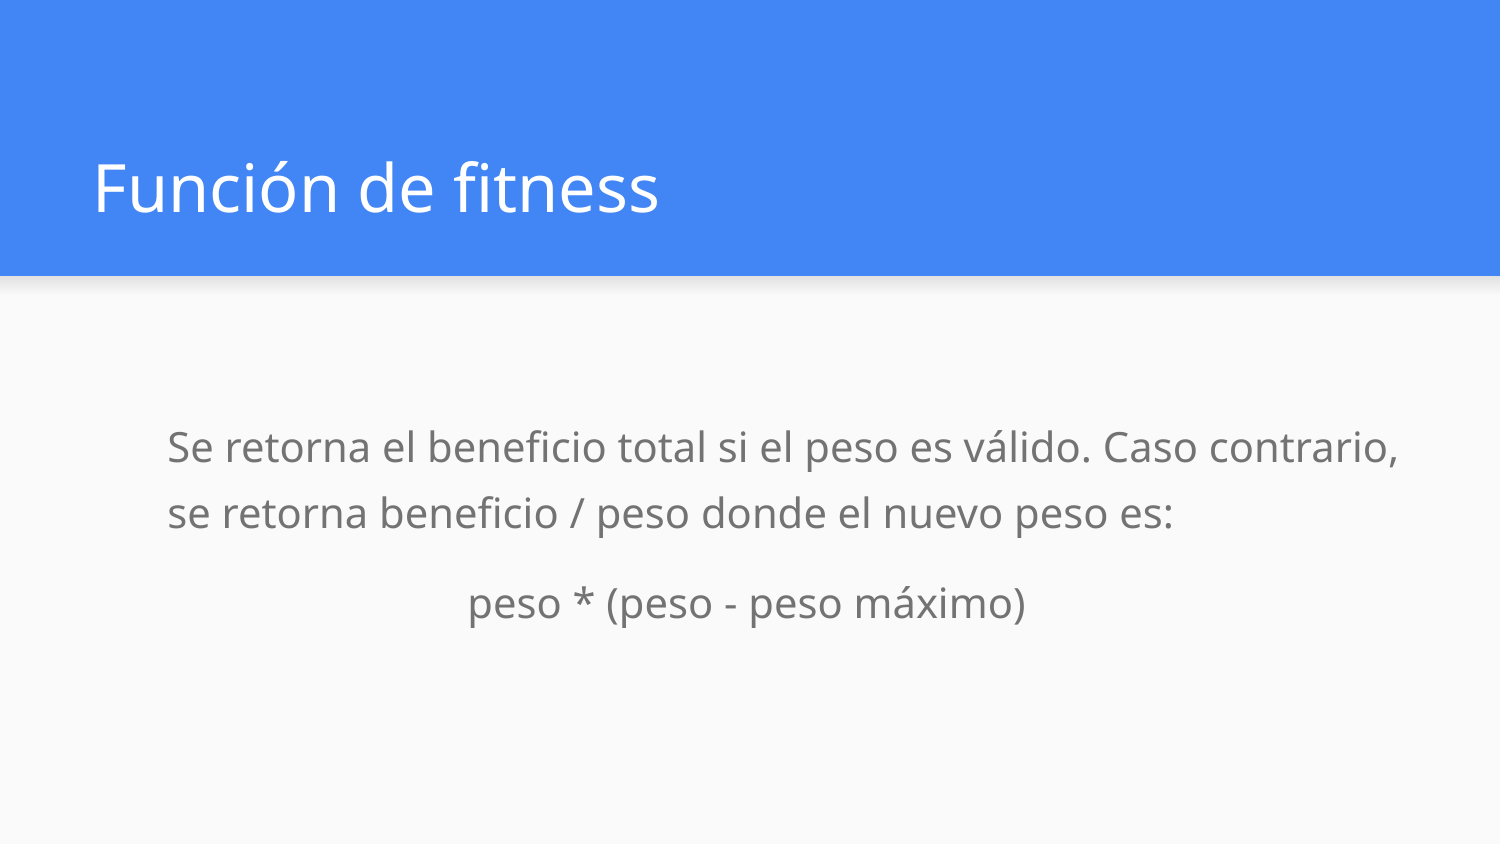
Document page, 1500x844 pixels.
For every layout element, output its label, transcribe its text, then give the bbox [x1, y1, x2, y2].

list Se retorna el beneficio total si el peso es válido. Caso contrario, se retorna beneficio / peso donde el nuevo peso es: peso * (peso - peso máximo) [77, 394, 1427, 676]
title Función de fitness [77, 121, 1427, 248]
